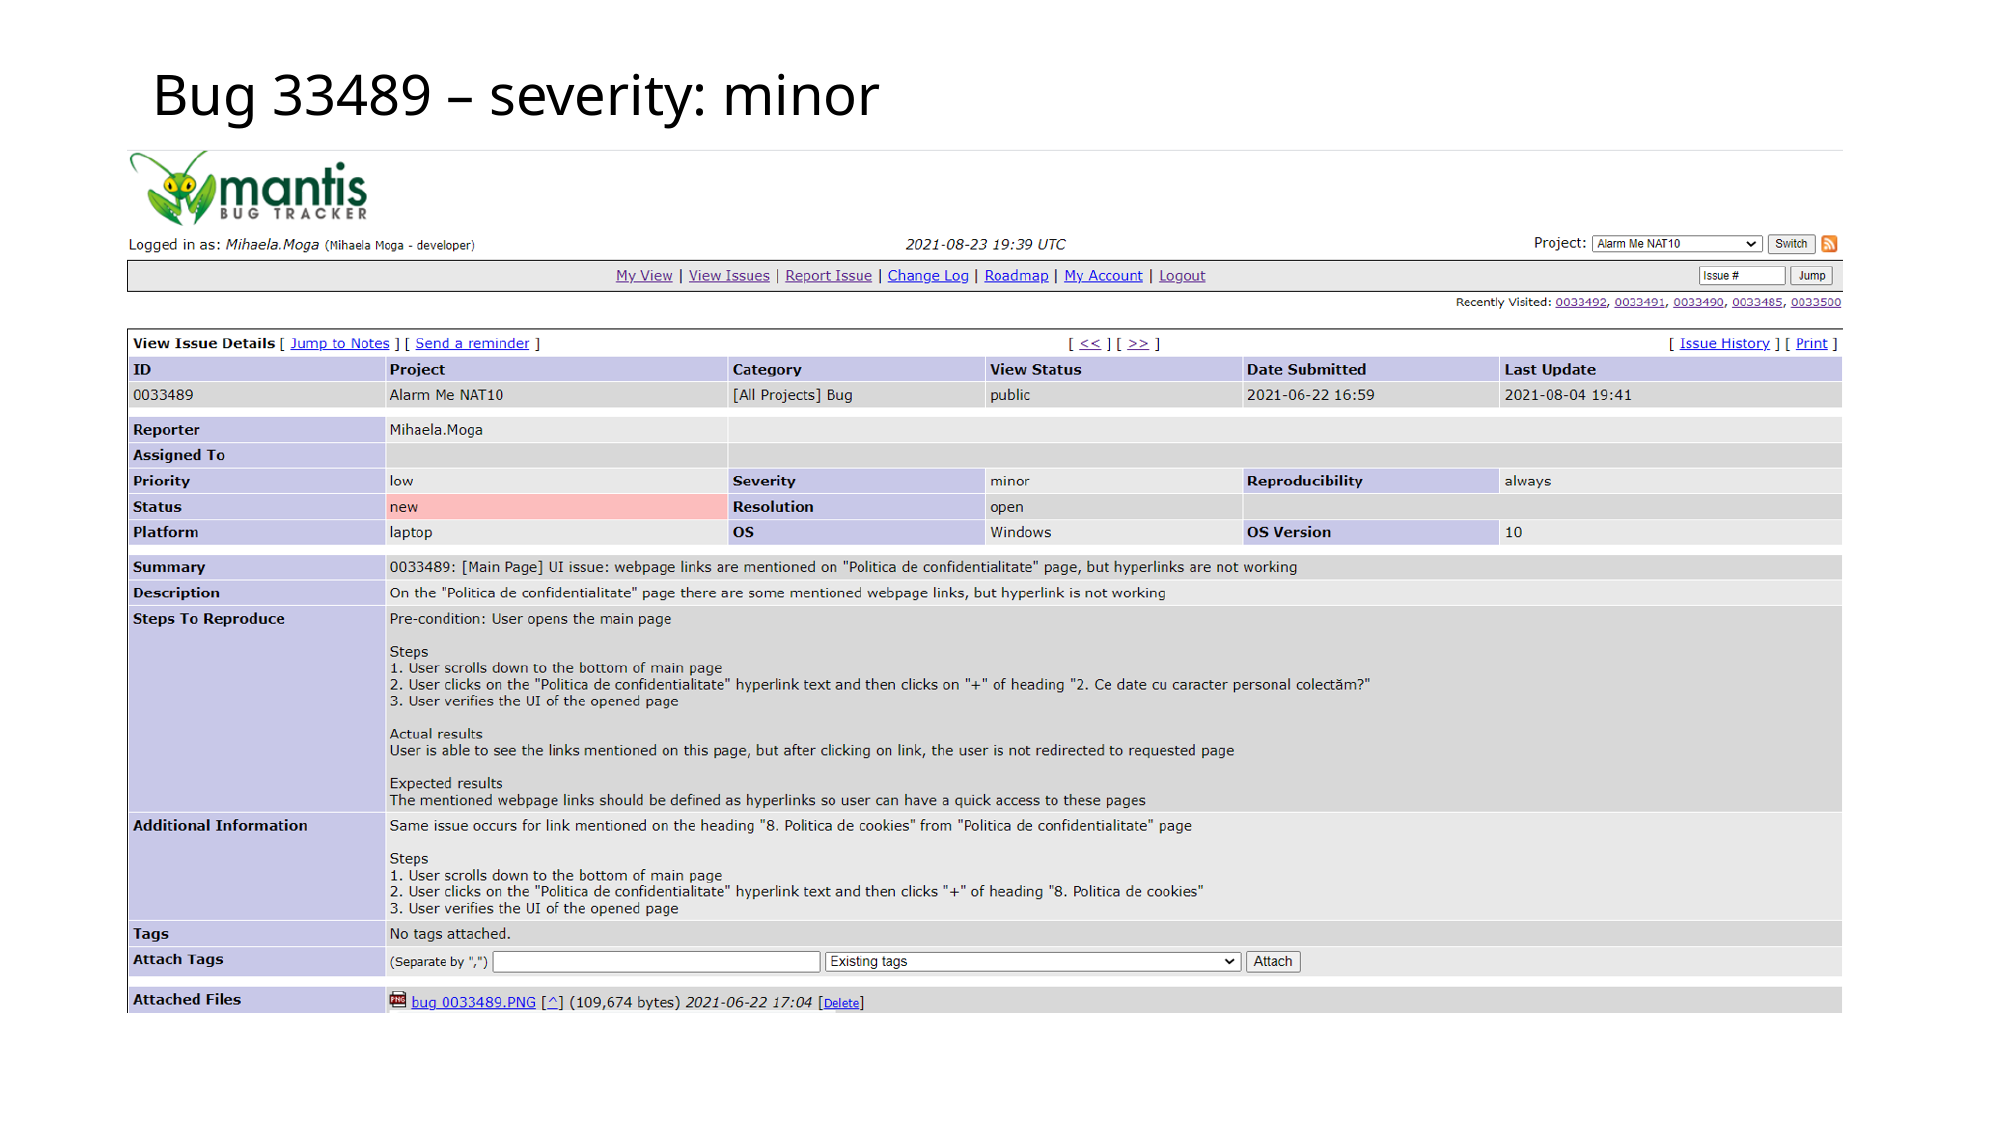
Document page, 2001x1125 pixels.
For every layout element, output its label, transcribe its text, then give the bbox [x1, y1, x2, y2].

title Bug 33489 – severity: minor [137, 59, 1863, 136]
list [125, 148, 1846, 1014]
